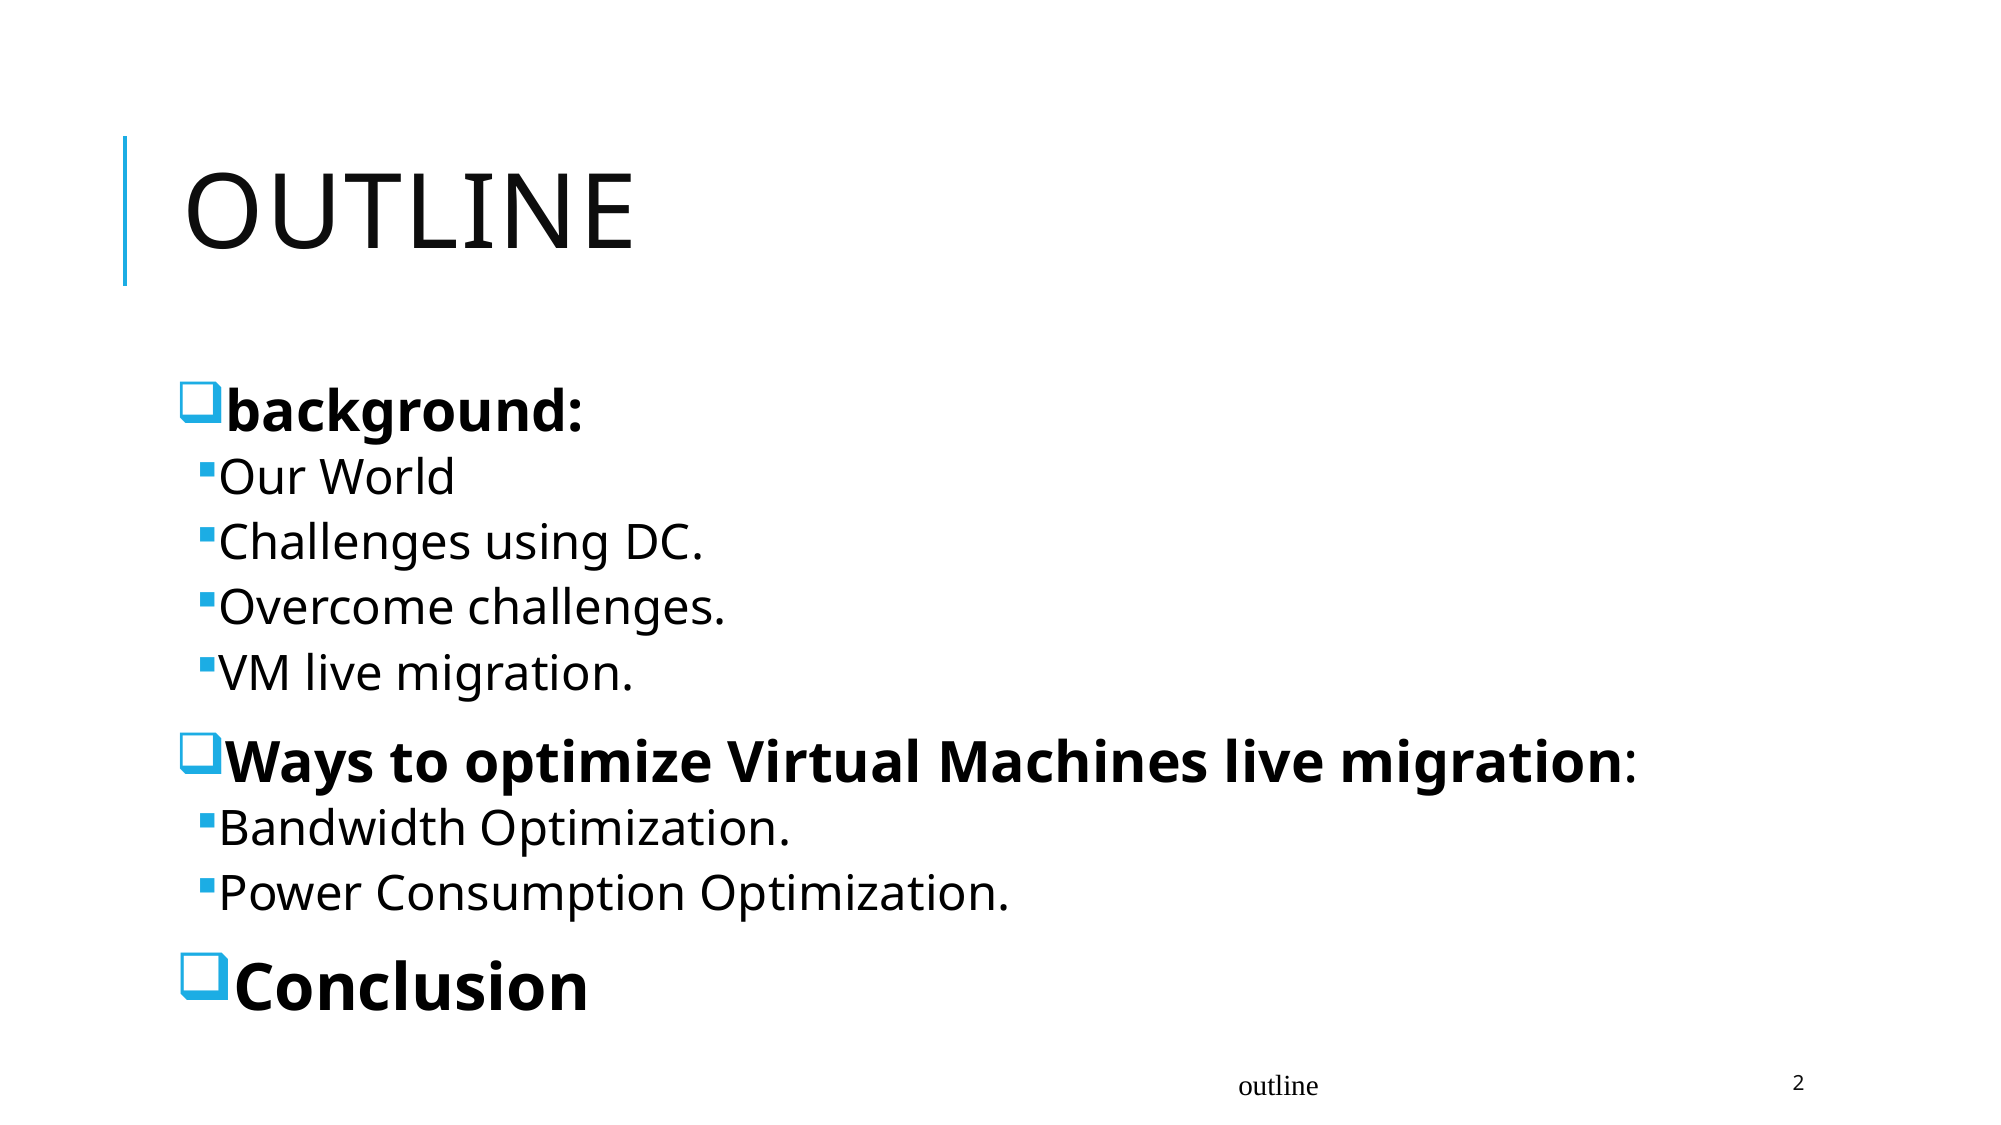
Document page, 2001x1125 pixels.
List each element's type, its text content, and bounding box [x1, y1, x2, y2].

title outline [168, 96, 1763, 342]
slide_number 2 [1777, 1061, 1938, 1107]
footer outline [794, 1061, 1763, 1107]
list background: Our World Challenges using DC. Overcome challenges. VM live migration. Ways to optimize Virtual Machines live migration: Bandwidth Optimization. Power Consumption Optimization. Conclusion [168, 375, 1763, 1035]
